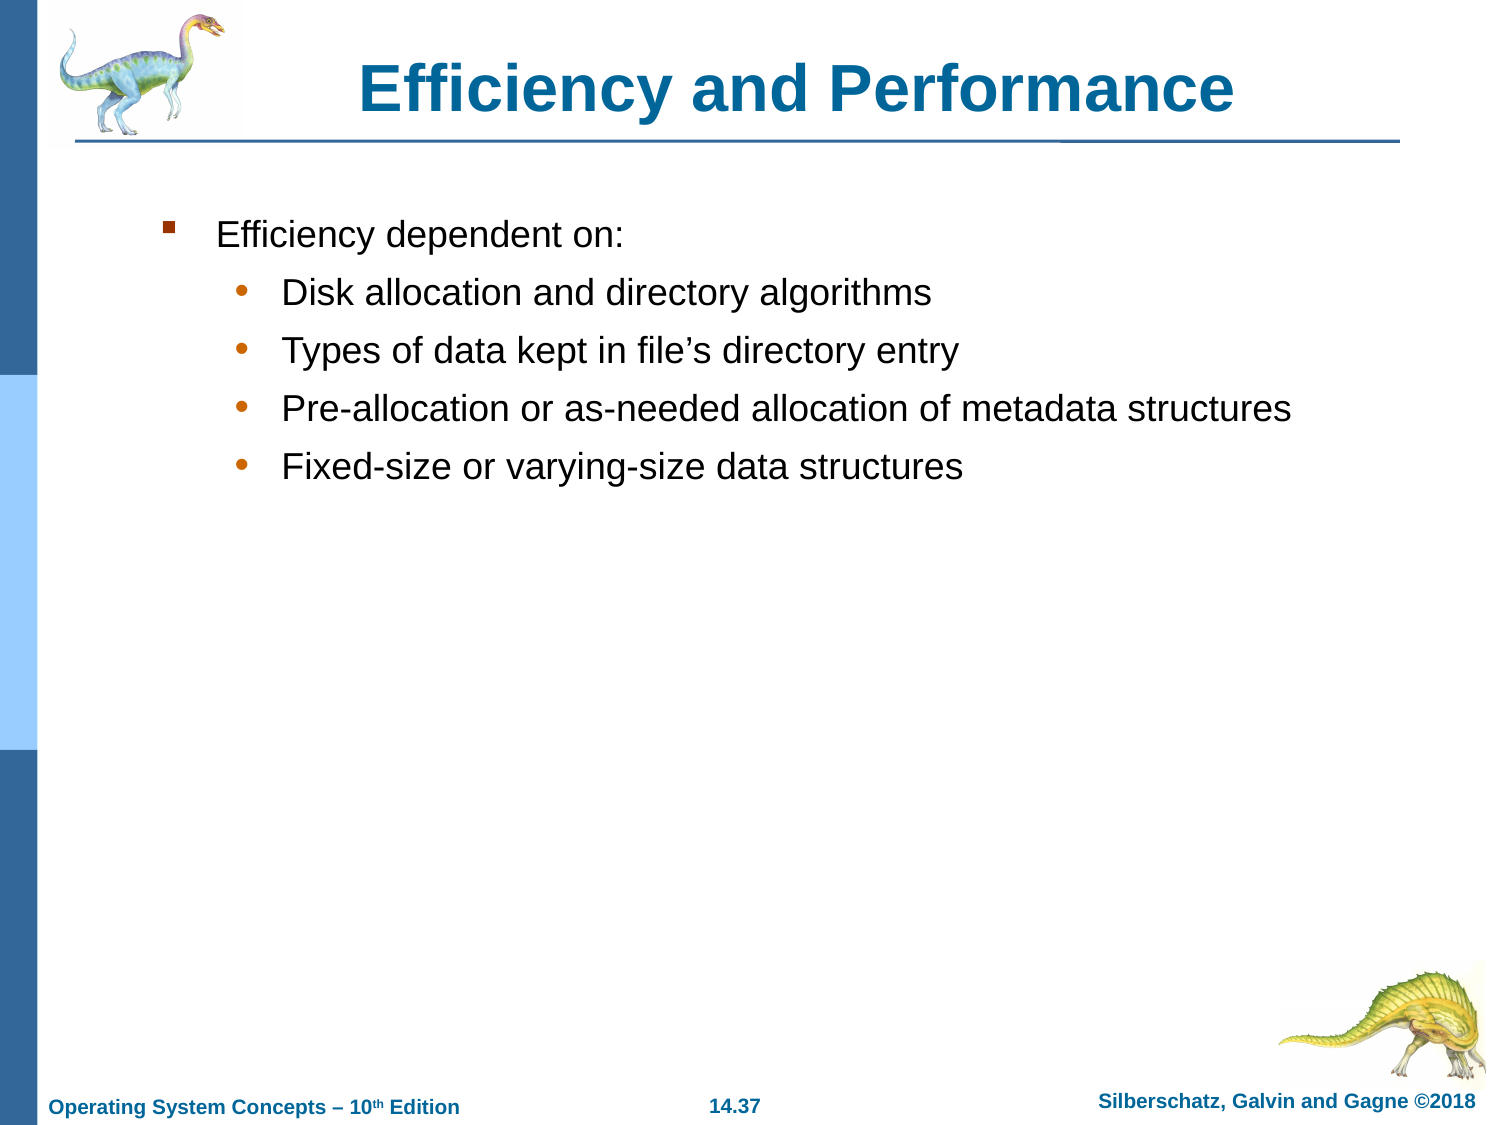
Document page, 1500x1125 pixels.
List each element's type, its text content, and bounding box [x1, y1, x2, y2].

picture [1275, 959, 1486, 1090]
picture [46, 0, 243, 149]
title Efficiency and Performance [170, 38, 1425, 133]
list Efficiency dependent on: Disk allocation and directory algorithms Types of data kept in file’s directory entry Pre-allocation or as-needed allocation of metadata structures Fixed-size or varying-size data structures [144, 202, 1363, 946]
